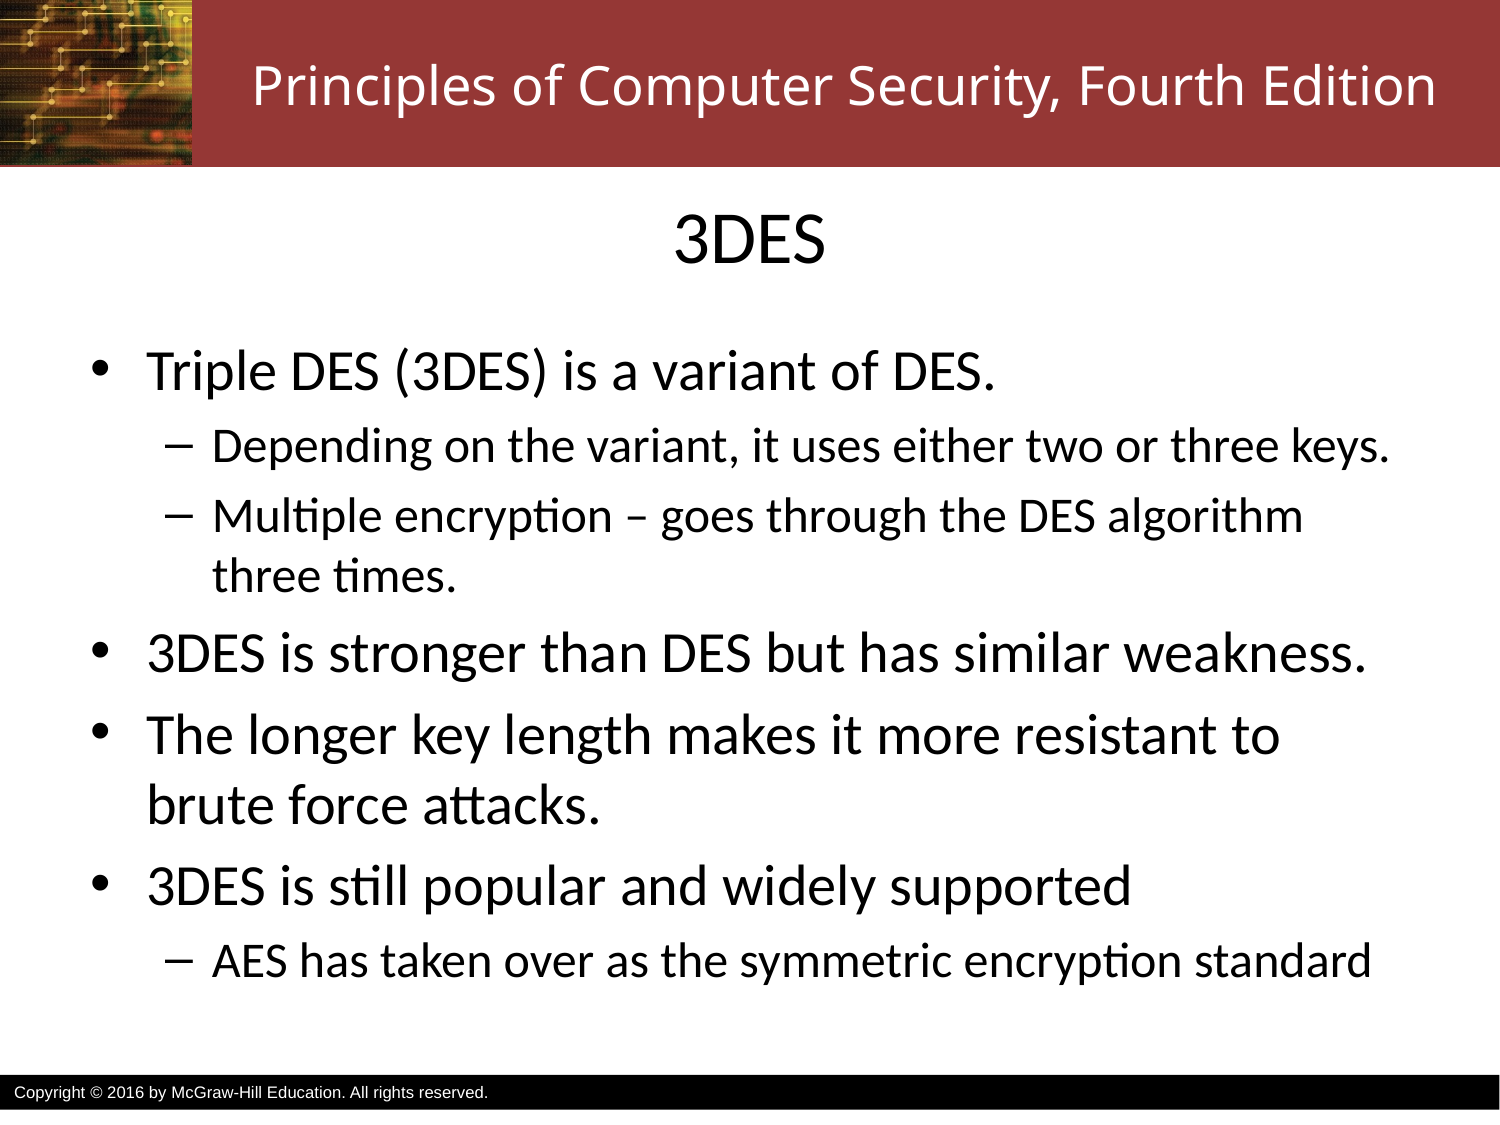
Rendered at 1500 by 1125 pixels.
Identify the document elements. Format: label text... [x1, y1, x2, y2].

picture [0, 0, 192, 165]
title 3DES [75, 181, 1425, 324]
list Triple DES (3DES) is a variant of DES. Depending on the variant, it uses either two or three keys. Multiple encryption – goes through the DES algorithm three times. 3DES is stronger than DES but has similar weakness. The longer key length makes it more resistant to brute force attacks. 3DES is still popular and widely supported AES has taken over as the symmetric encryption standard [75, 324, 1425, 1005]
